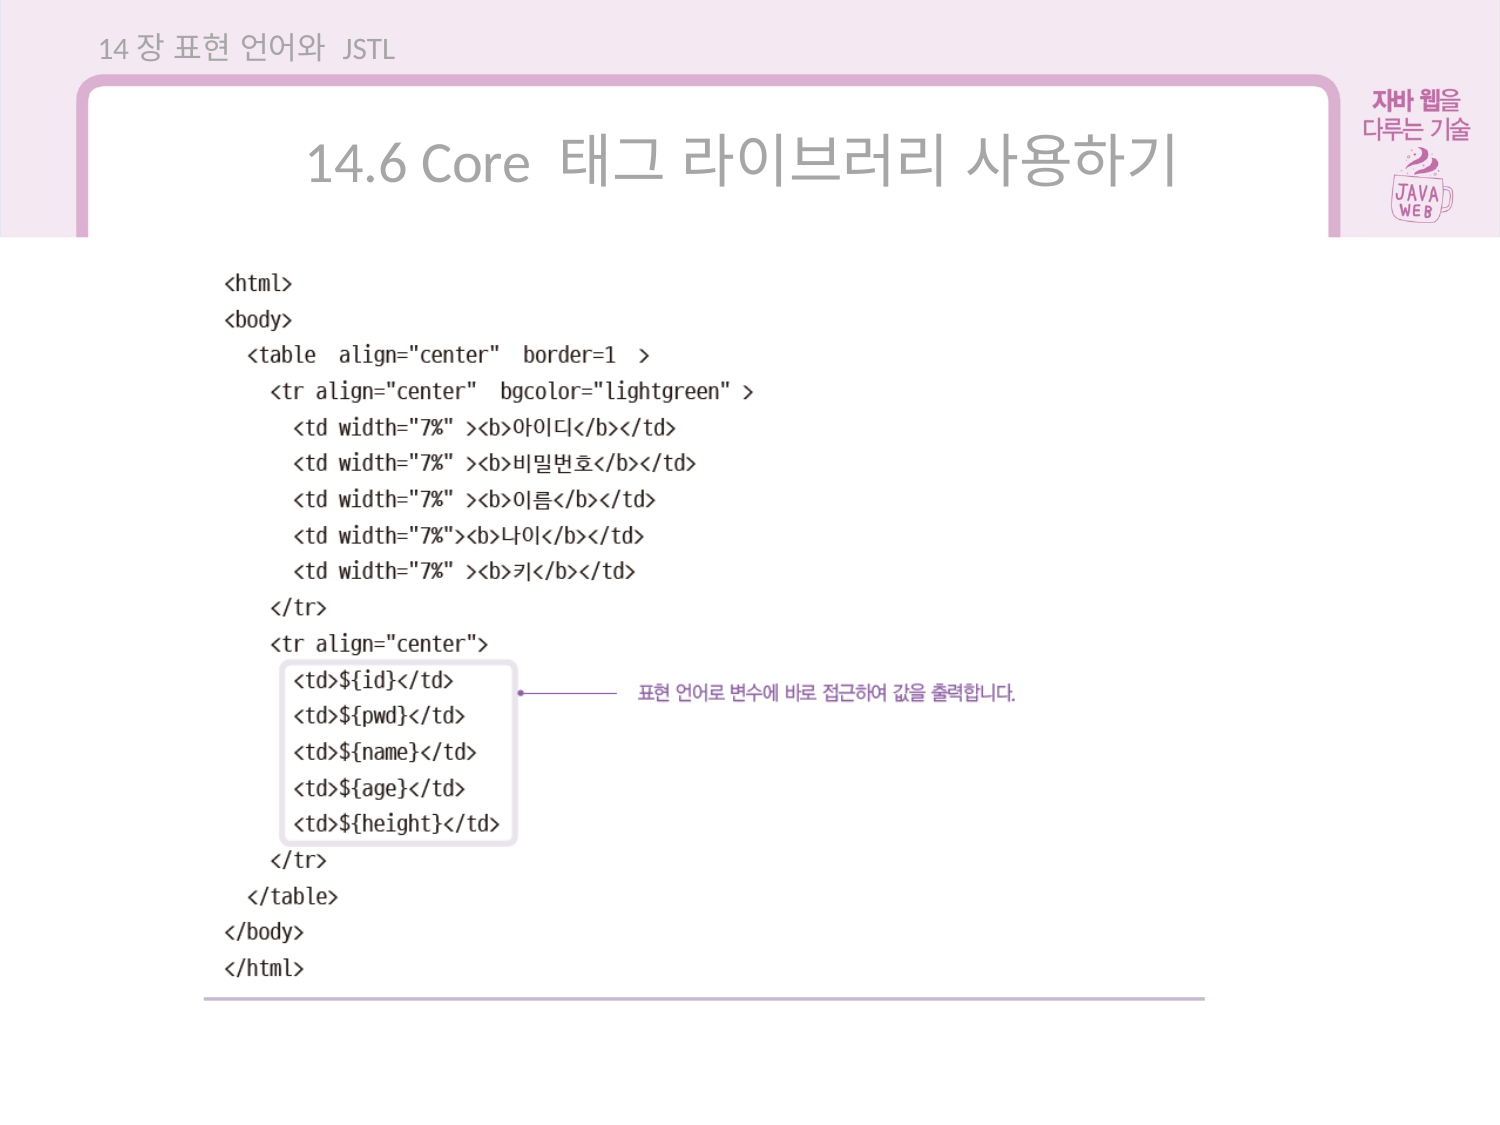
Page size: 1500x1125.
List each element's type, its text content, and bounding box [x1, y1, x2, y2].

text_box 14장 표현 언어와 JSTL [82, 0, 1133, 74]
text_box 14.6 Core 태그 라이브러리 사용하기 [217, 117, 1268, 202]
picture [0, 0, 1500, 1125]
